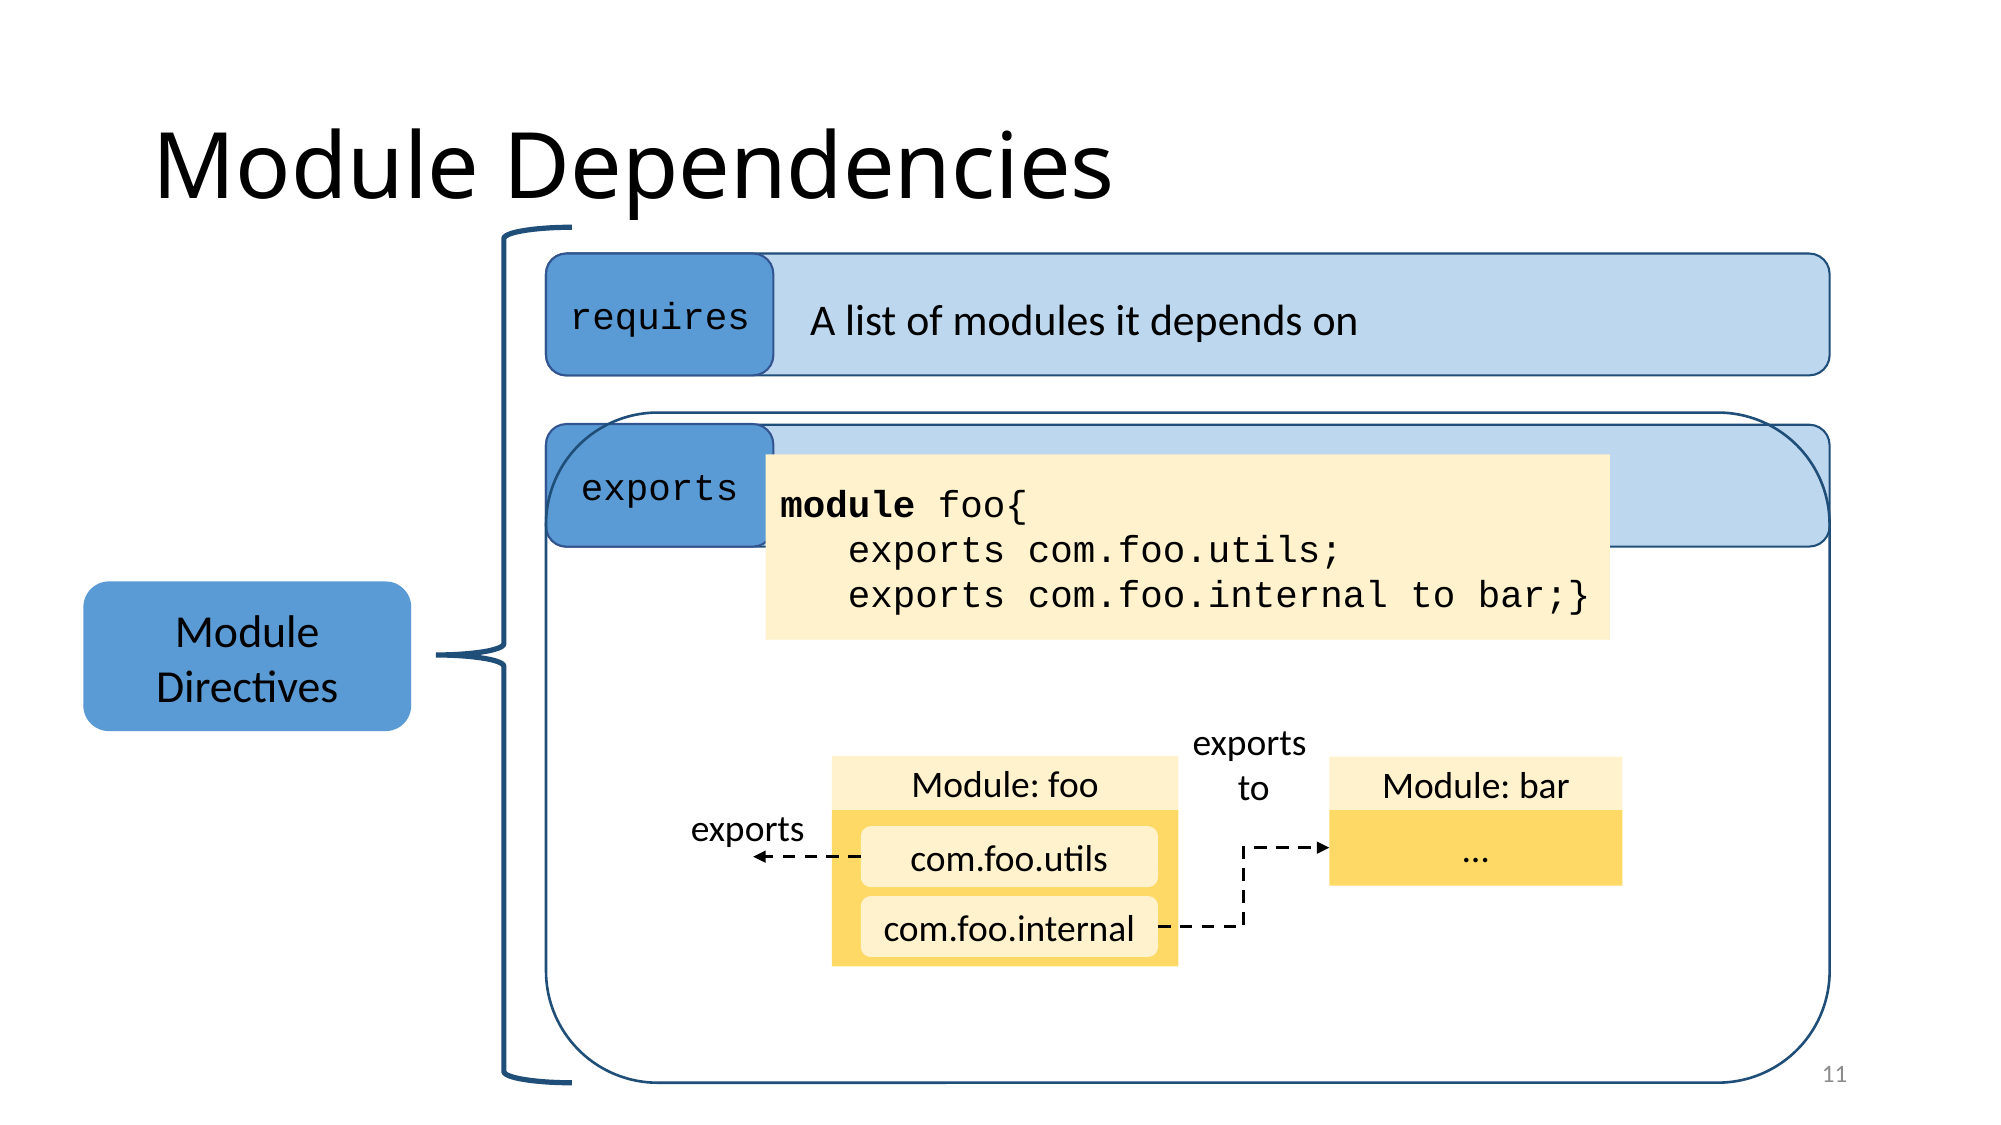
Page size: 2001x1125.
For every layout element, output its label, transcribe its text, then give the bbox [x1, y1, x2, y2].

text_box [545, 423, 1830, 547]
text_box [655, 710, 1623, 967]
slide_number 11 [1412, 1042, 1863, 1103]
title Module Dependencies [137, 59, 1863, 278]
text_box Module Directives [83, 581, 412, 732]
text_box [435, 226, 572, 1084]
text_box [544, 512, 1831, 1084]
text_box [545, 253, 1830, 376]
text_box [608, 411, 1768, 423]
